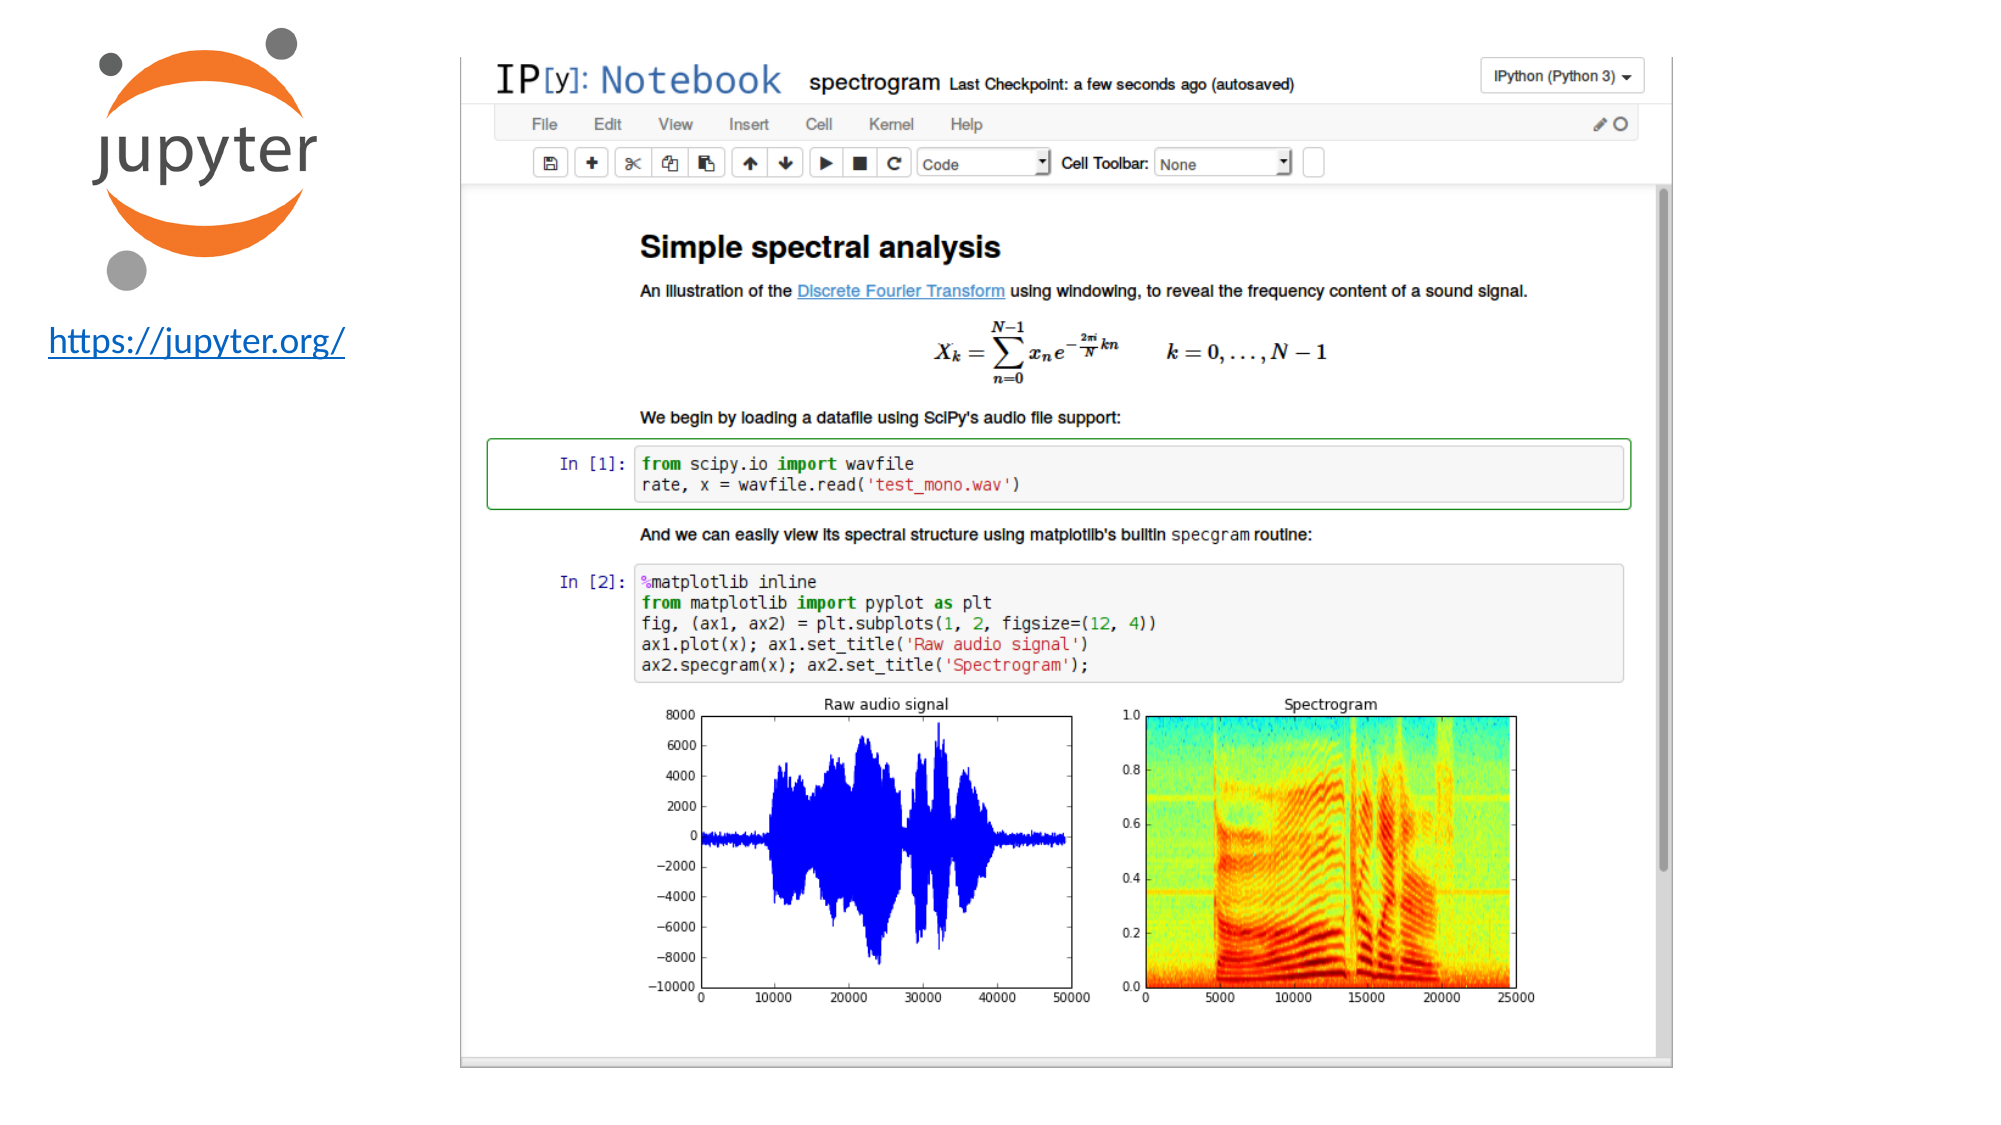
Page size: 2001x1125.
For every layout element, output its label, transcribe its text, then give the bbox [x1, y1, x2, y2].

picture [460, 57, 1673, 1068]
picture [64, 0, 330, 310]
text_box https://jupyter.org/ [33, 308, 361, 369]
